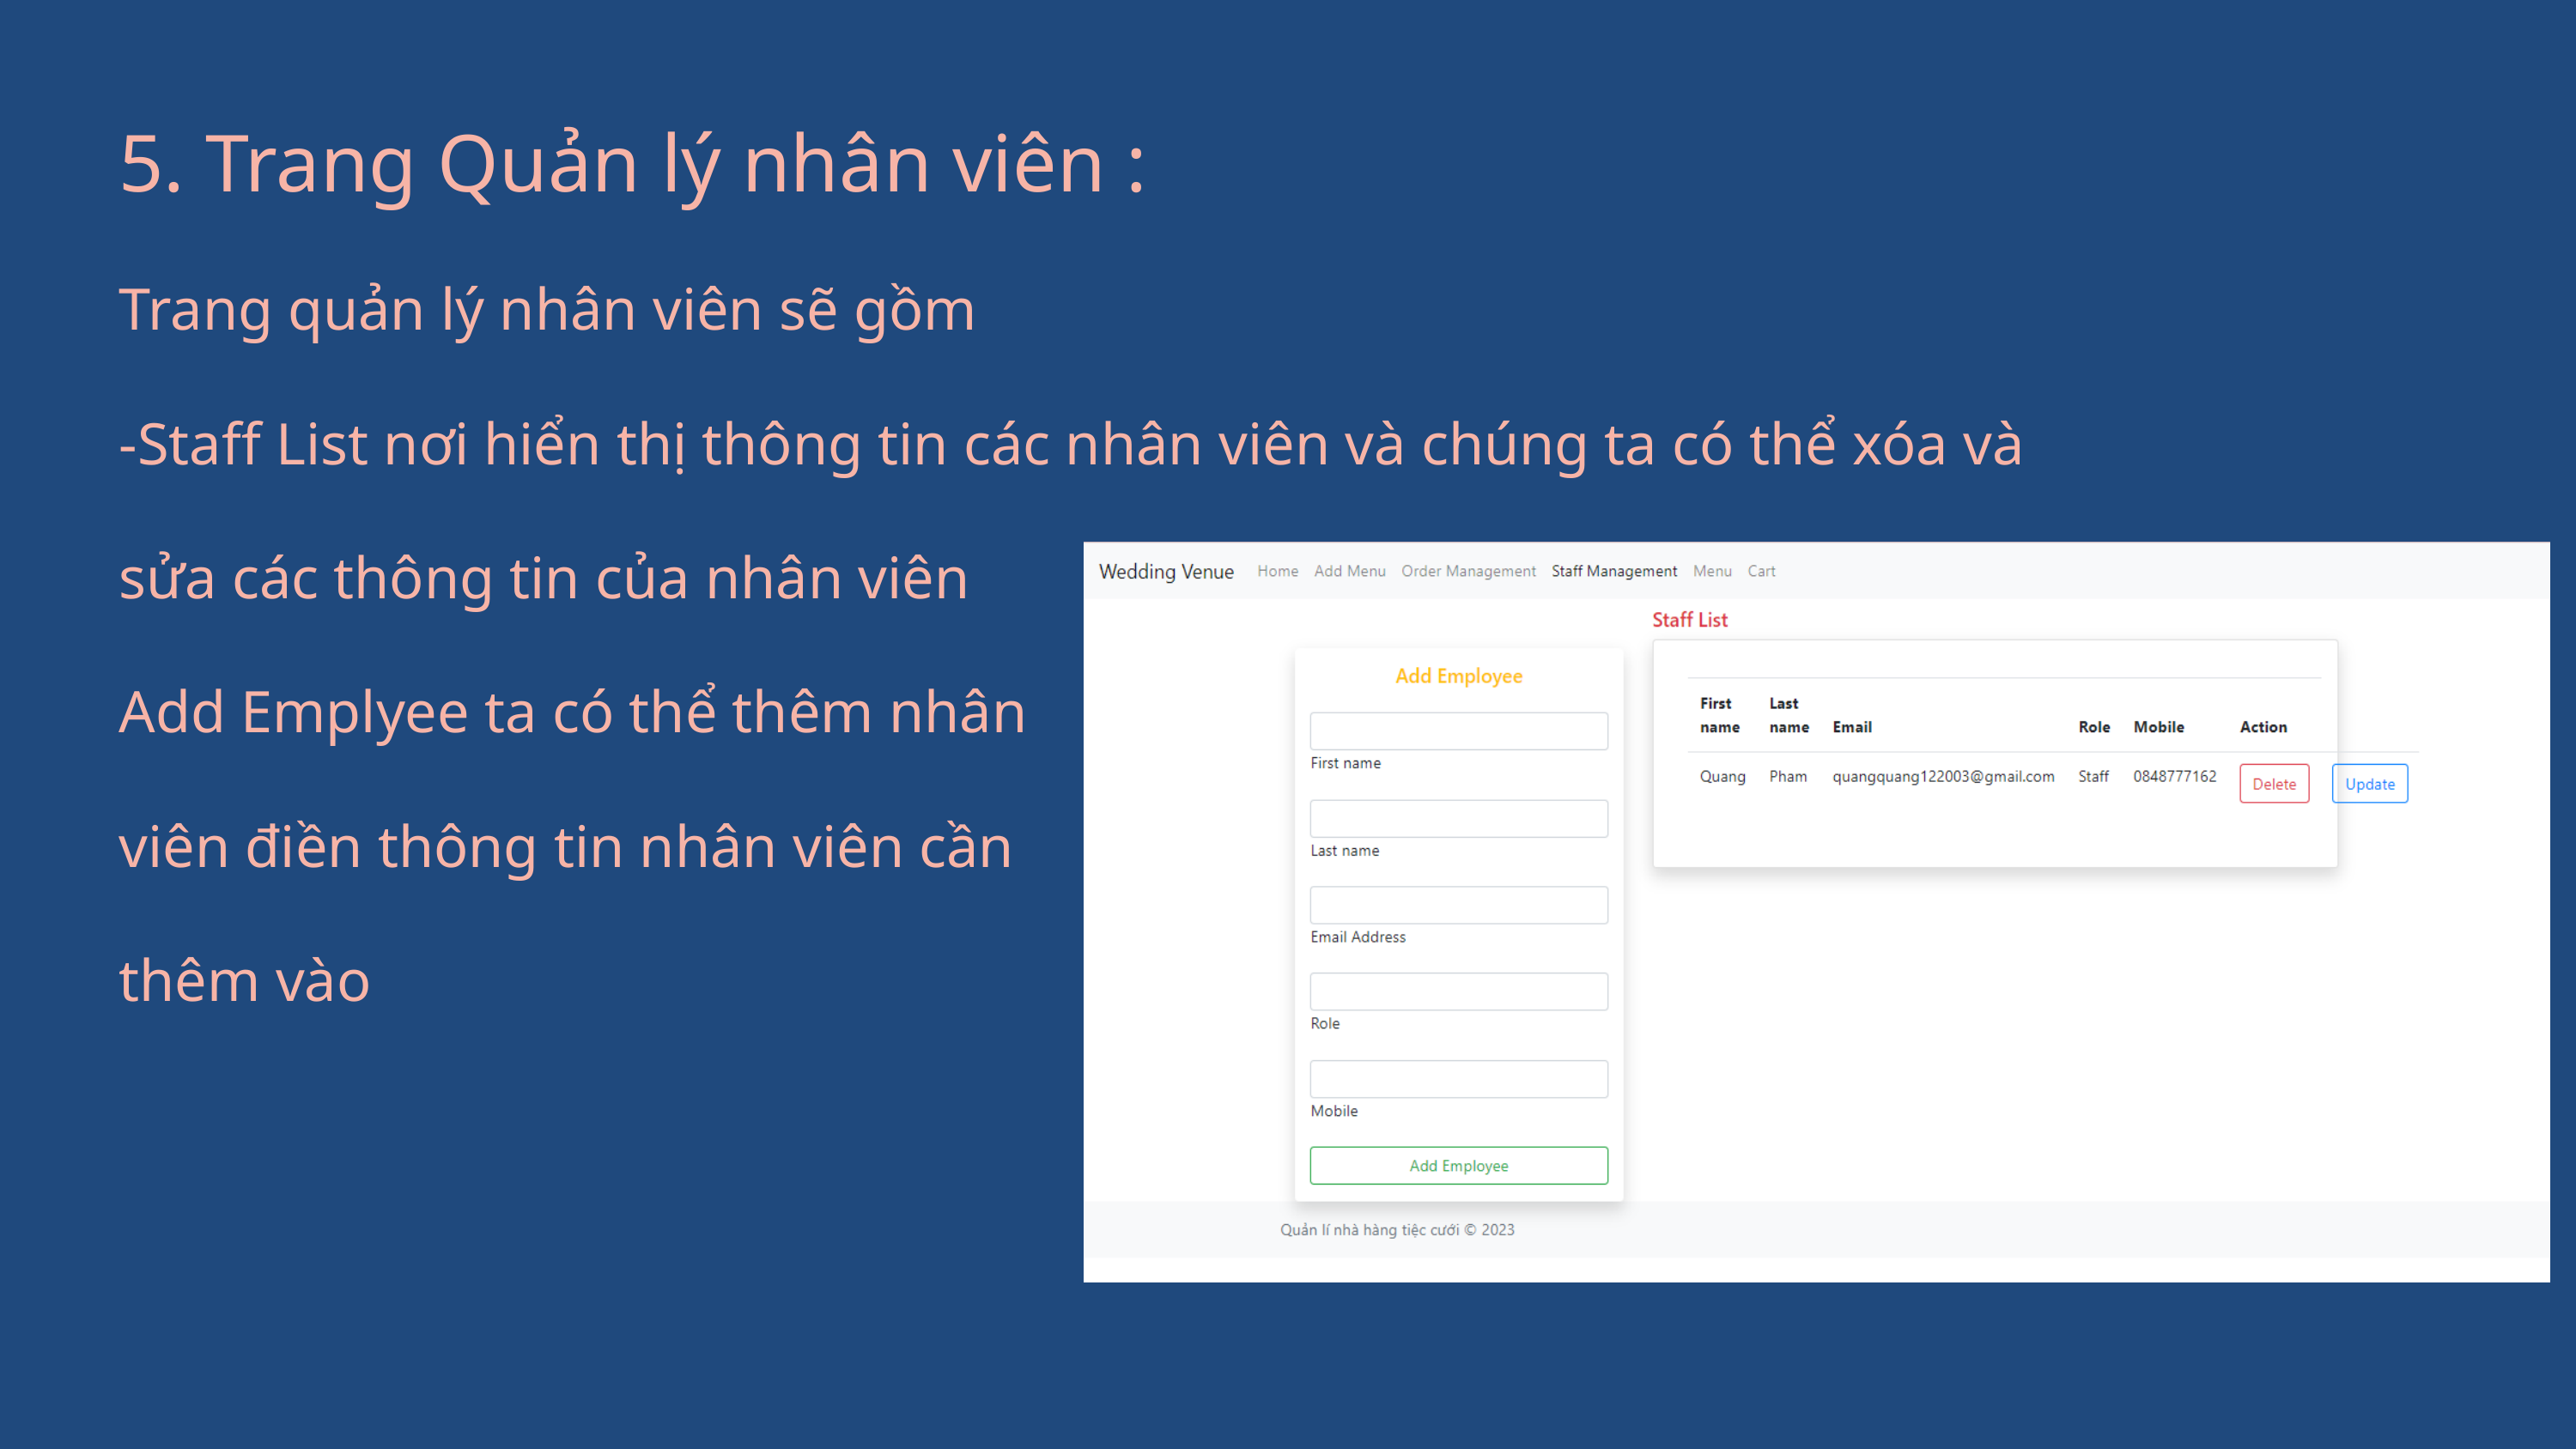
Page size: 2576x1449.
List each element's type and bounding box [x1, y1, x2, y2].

text_box [118, 72, 2134, 1005]
picture [1084, 541, 2551, 1282]
